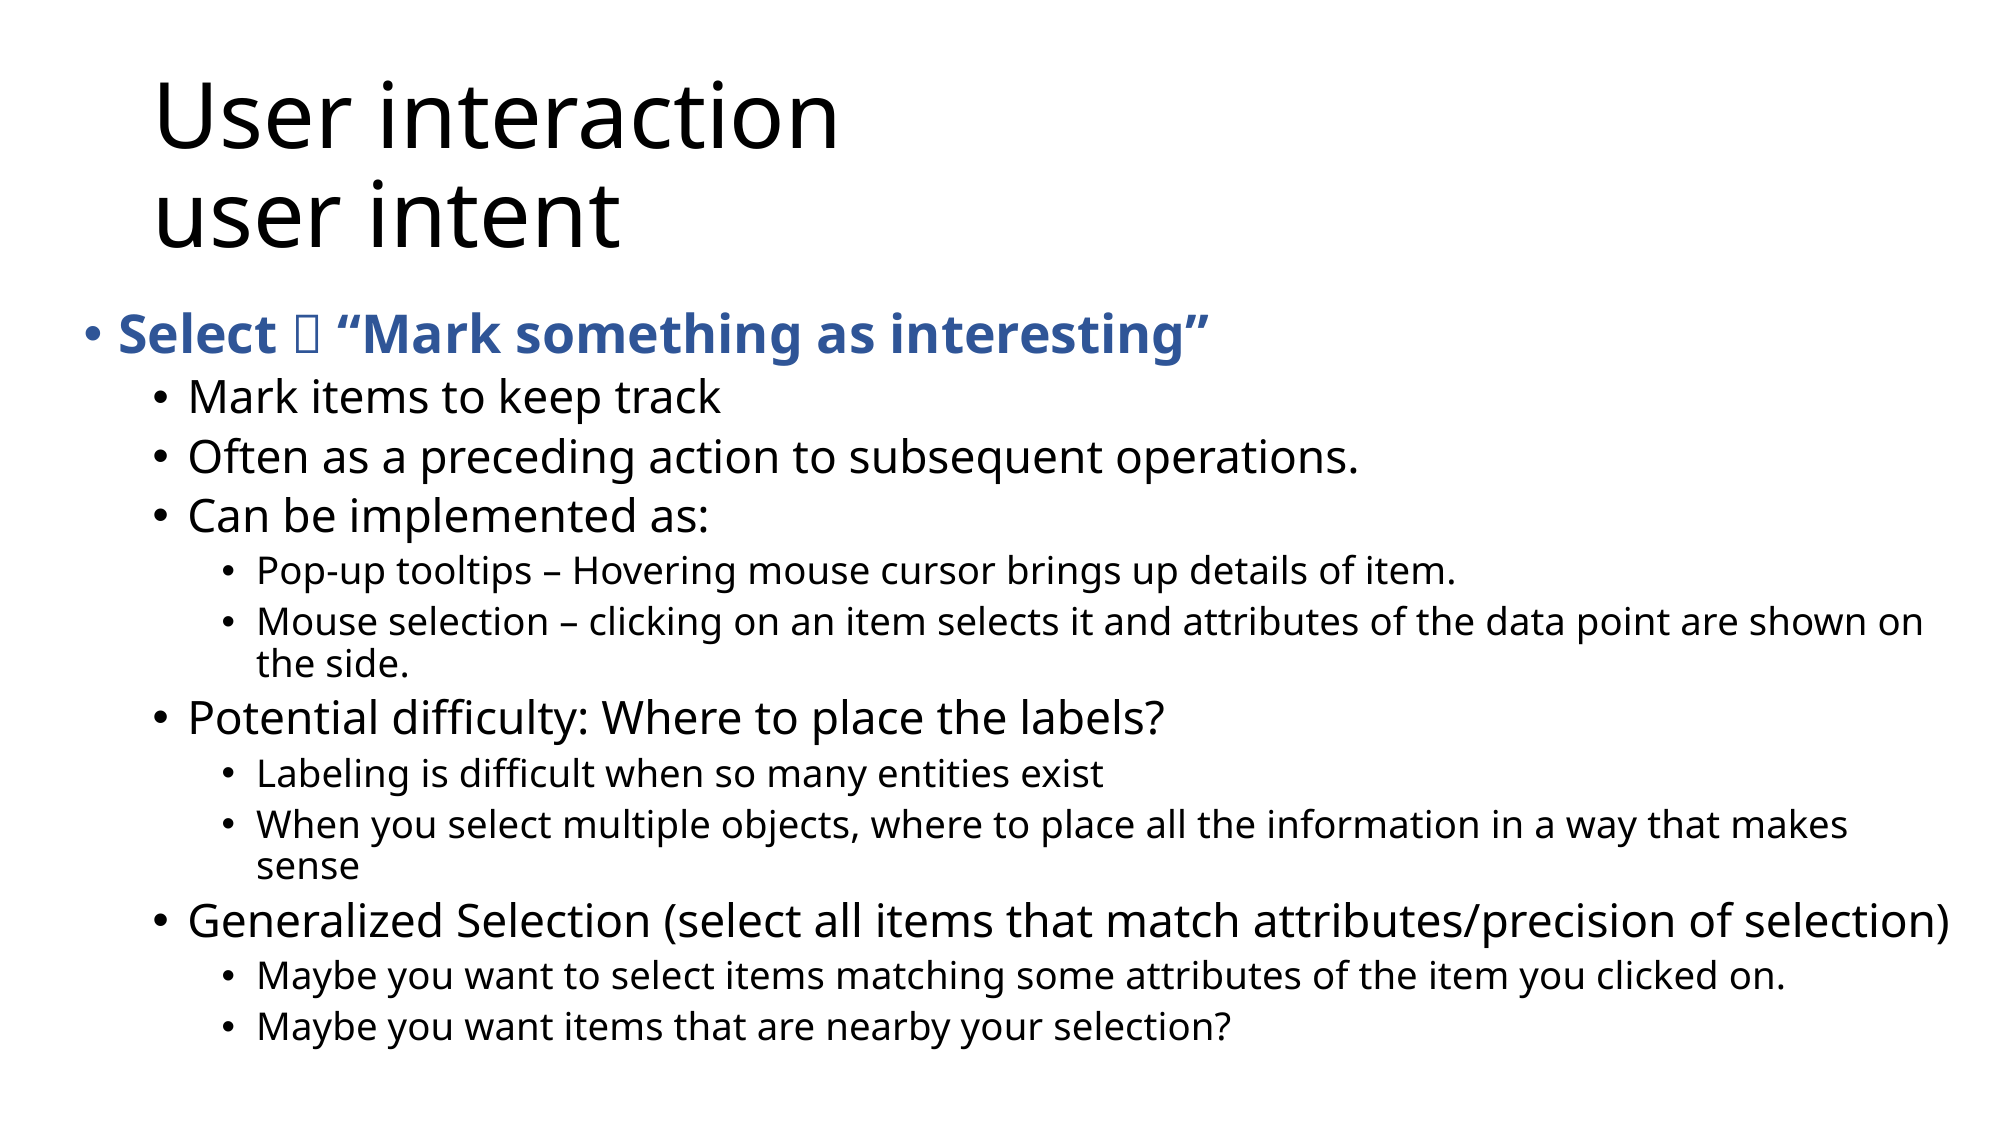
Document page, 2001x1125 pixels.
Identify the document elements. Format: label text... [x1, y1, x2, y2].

list Select  “Mark something as interesting” Mark items to keep track Often as a preceding action to subsequent operations. Can be implemented as: Pop-up tooltips – Hovering mouse cursor brings up details of item. Mouse selection – clicking on an item selects it and attributes of the data point are shown on the side. Potential difficulty: Where to place the labels? Labeling is difficult when so many entities exist When you select multiple objects, where to place all the information in a way that makes sense Generalized Selection (select all items that match attributes/precision of selection) Maybe you want to select items matching some attributes of the item you clicked on. Maybe you want items that are nearby your selection? [68, 299, 1977, 1110]
title User interaction user intent [137, 59, 1863, 278]
